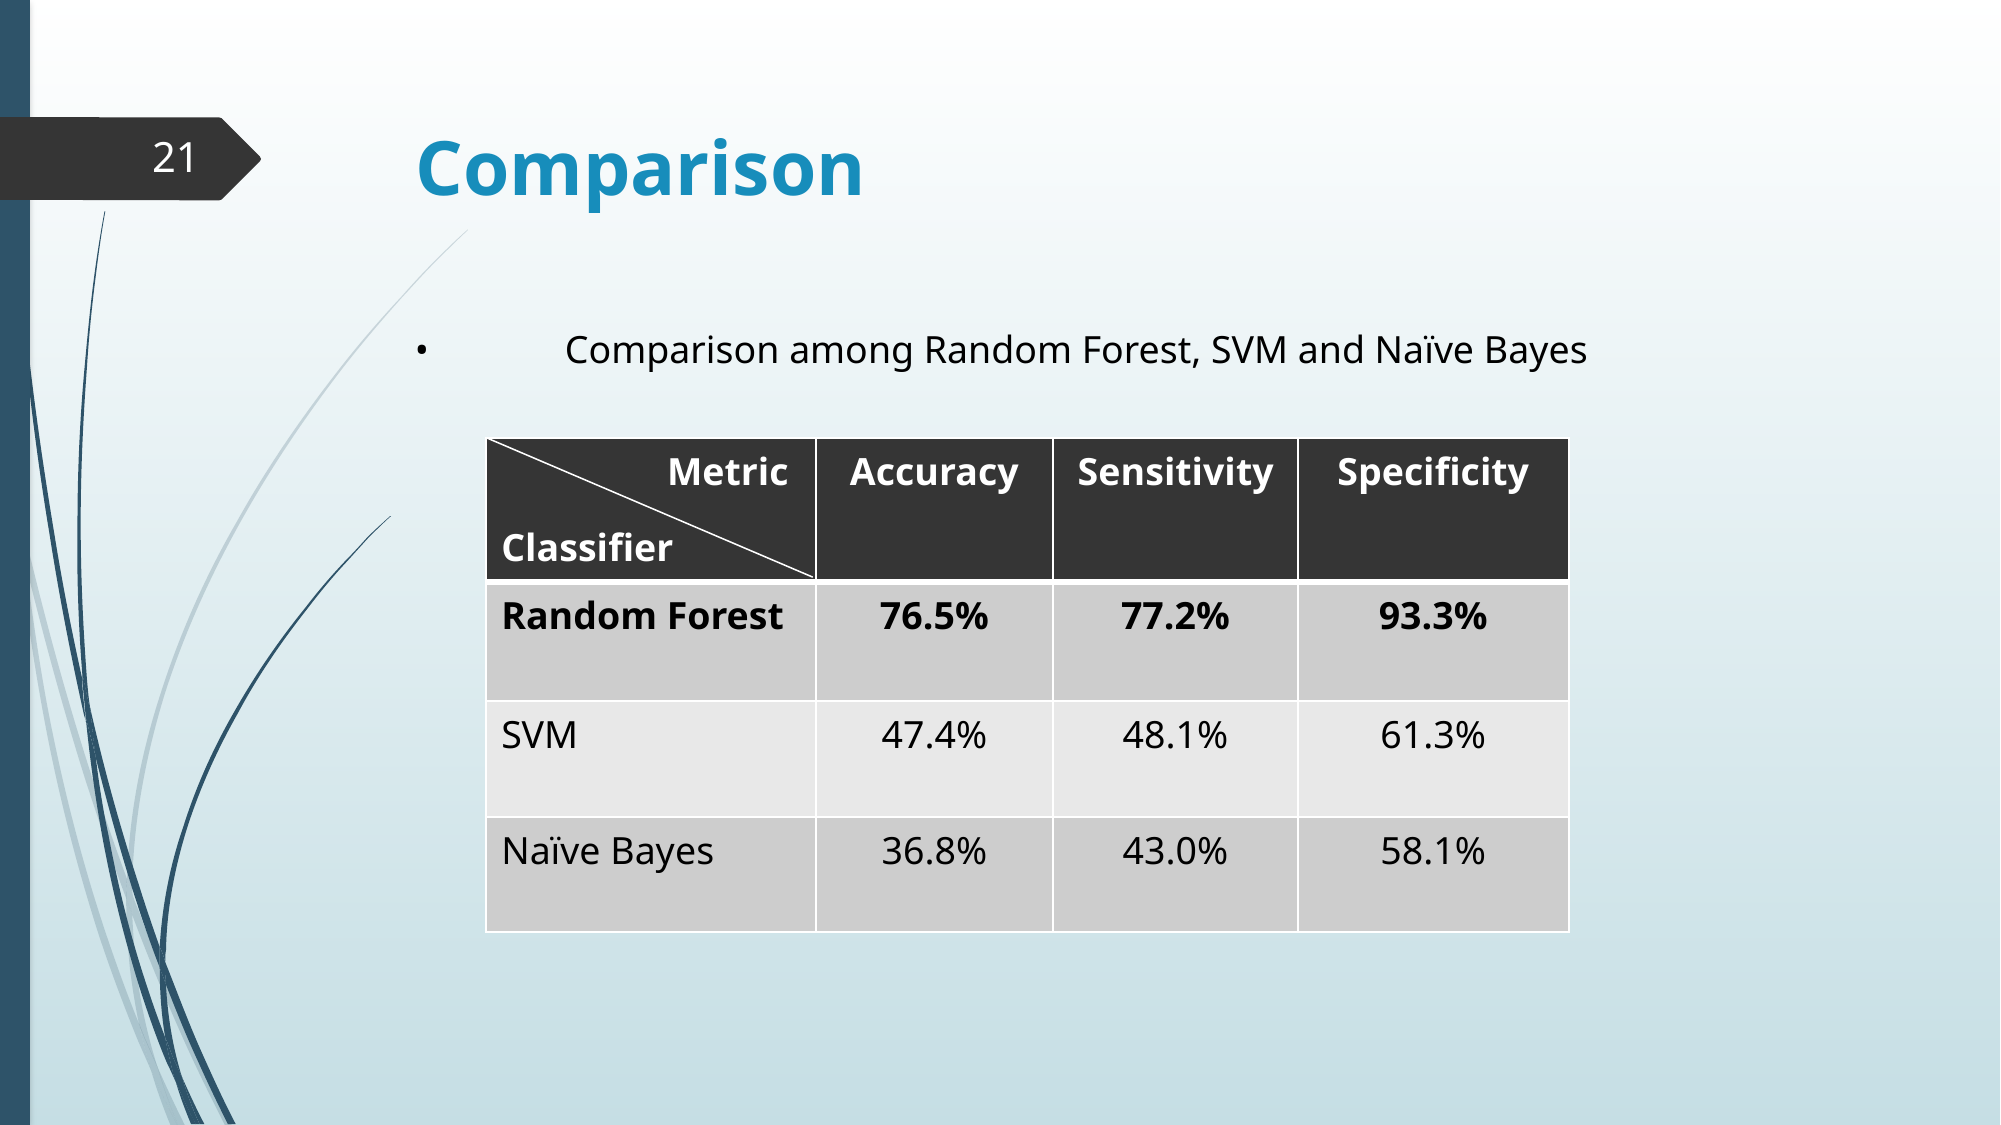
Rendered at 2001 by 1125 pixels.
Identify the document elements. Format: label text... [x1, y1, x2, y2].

table_header Sensitivity [1054, 439, 1297, 579]
table_cell Naïve Bayes [487, 818, 815, 931]
table_cell 76.5% [817, 585, 1052, 700]
table_cell 58.1% [1299, 818, 1568, 931]
table_cell Random Forest [487, 585, 815, 700]
slide_number 21 [87, 129, 216, 190]
text_box • Comparison among Random Forest, SVM and Naïve Bayes [400, 295, 1717, 379]
table_cell SVM [487, 702, 815, 816]
table_header Specificity [1299, 439, 1568, 579]
table_cell 47.4% [817, 702, 1052, 816]
table_cell 48.1% [1054, 702, 1297, 816]
table_header Accuracy [817, 439, 1052, 579]
table_cell 43.0% [1054, 818, 1297, 931]
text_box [485, 437, 813, 578]
title Comparison [400, 112, 1921, 323]
table_cell 77.2% [1054, 585, 1297, 700]
table_cell 36.8% [817, 818, 1052, 931]
table_cell 61.3% [1299, 702, 1568, 816]
table_cell 93.3% [1299, 585, 1568, 700]
